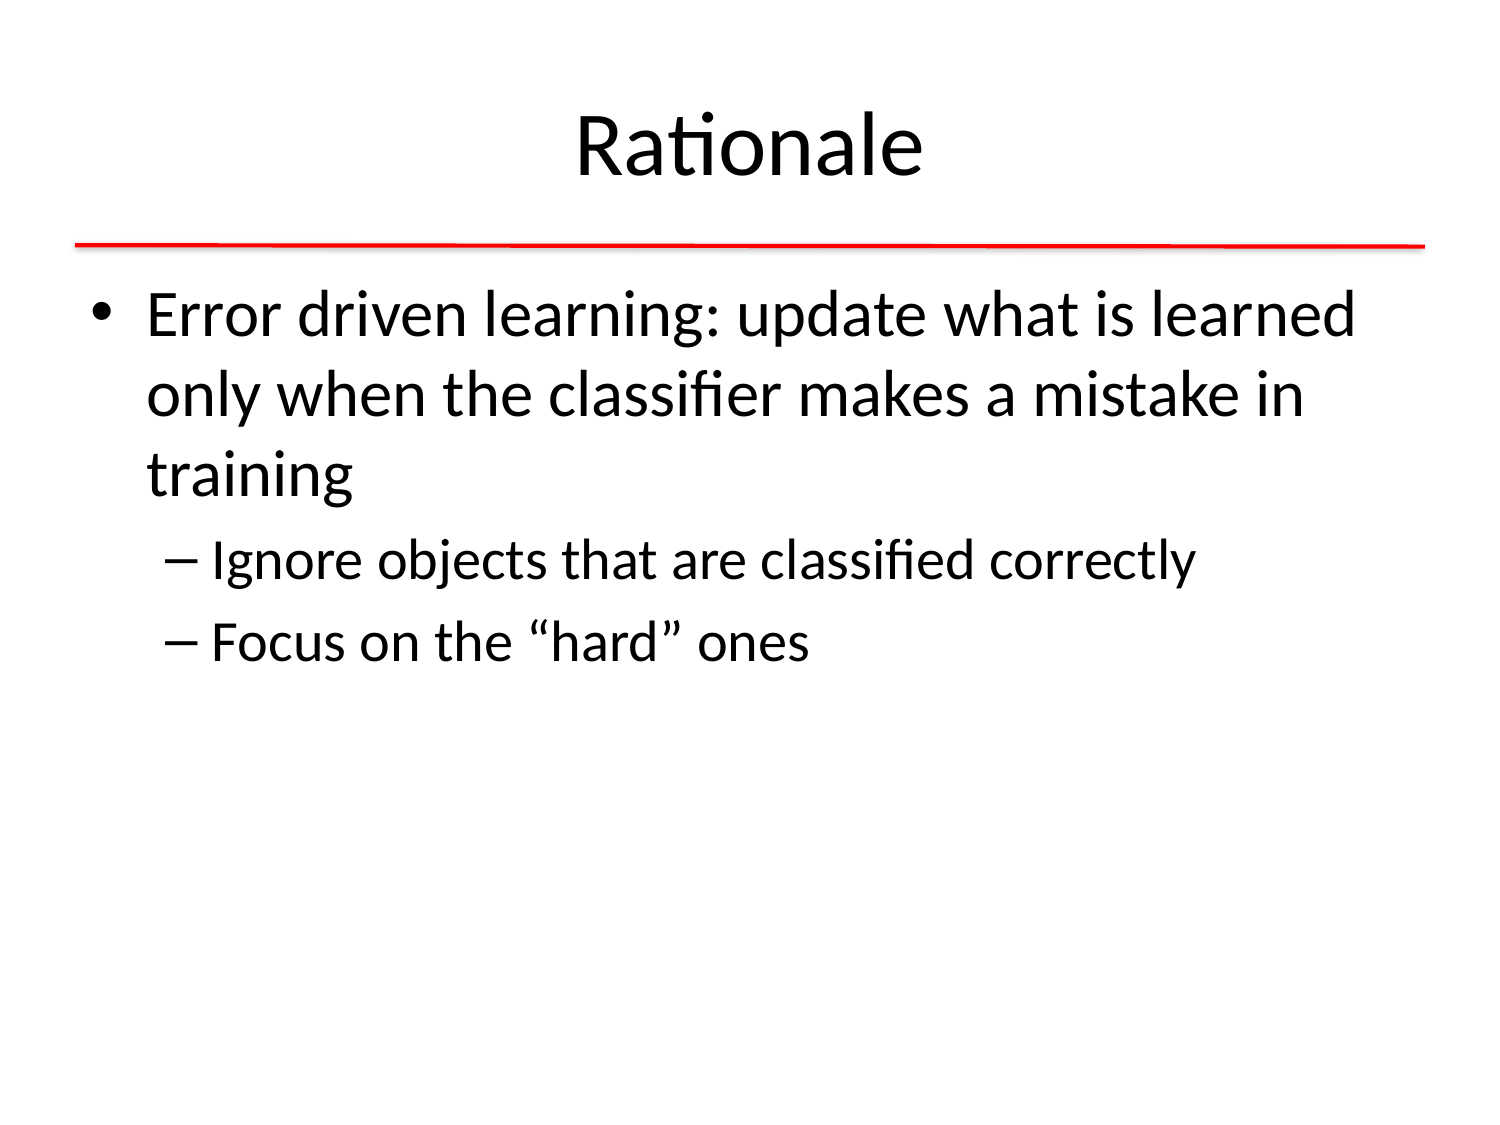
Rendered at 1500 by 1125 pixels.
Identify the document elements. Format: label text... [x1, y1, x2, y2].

list Error driven learning: update what is learned only when the classifier makes a mistake in training Ignore objects that are classified correctly Focus on the “hard” ones [75, 262, 1425, 1005]
title Rationale [75, 45, 1425, 233]
